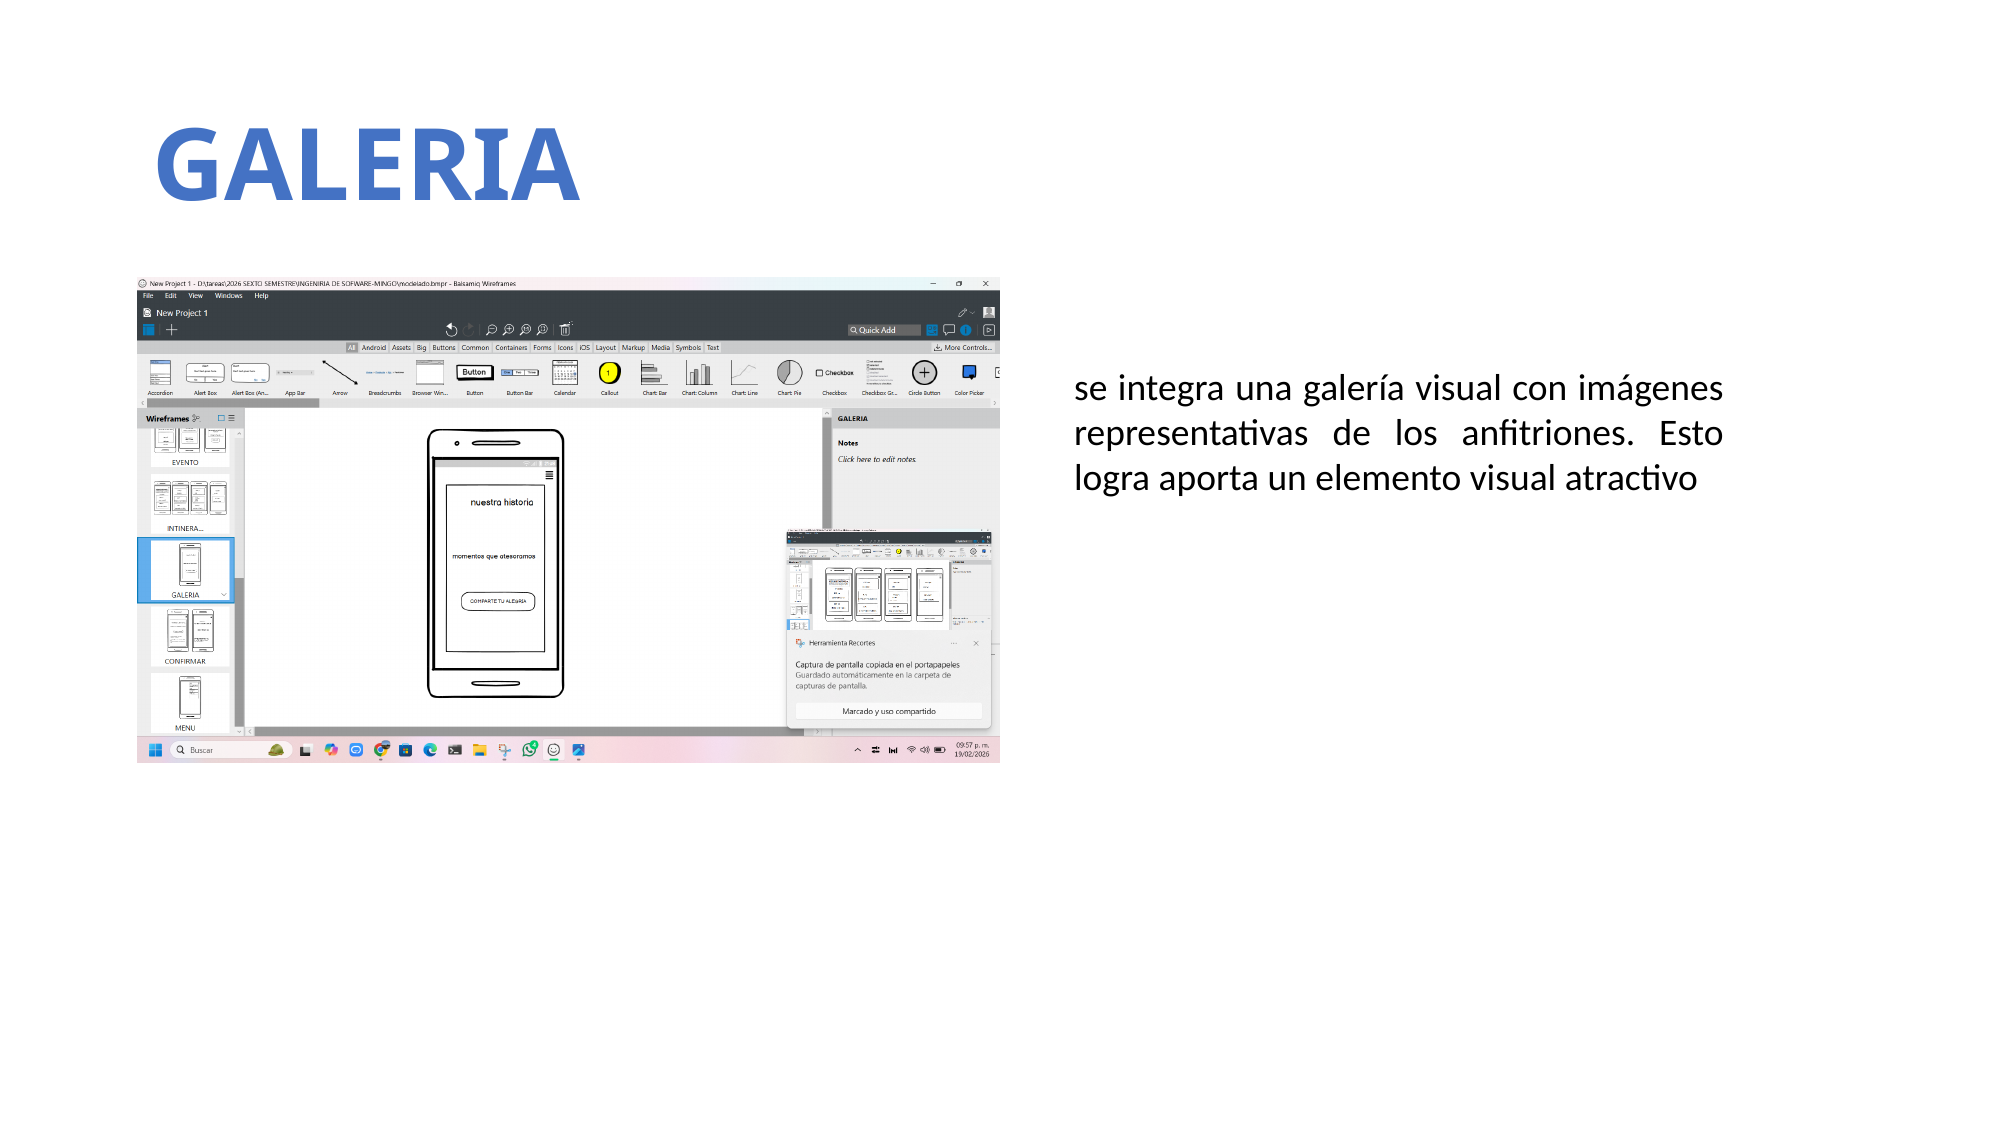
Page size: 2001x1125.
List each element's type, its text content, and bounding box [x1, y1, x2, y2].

title GALERIA [137, 59, 1863, 278]
text_box se integra una galería visual con imágenes representativas de los anfitriones. Esto logra aporta un elemento visual atractivo [1059, 355, 1739, 506]
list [137, 277, 1000, 763]
